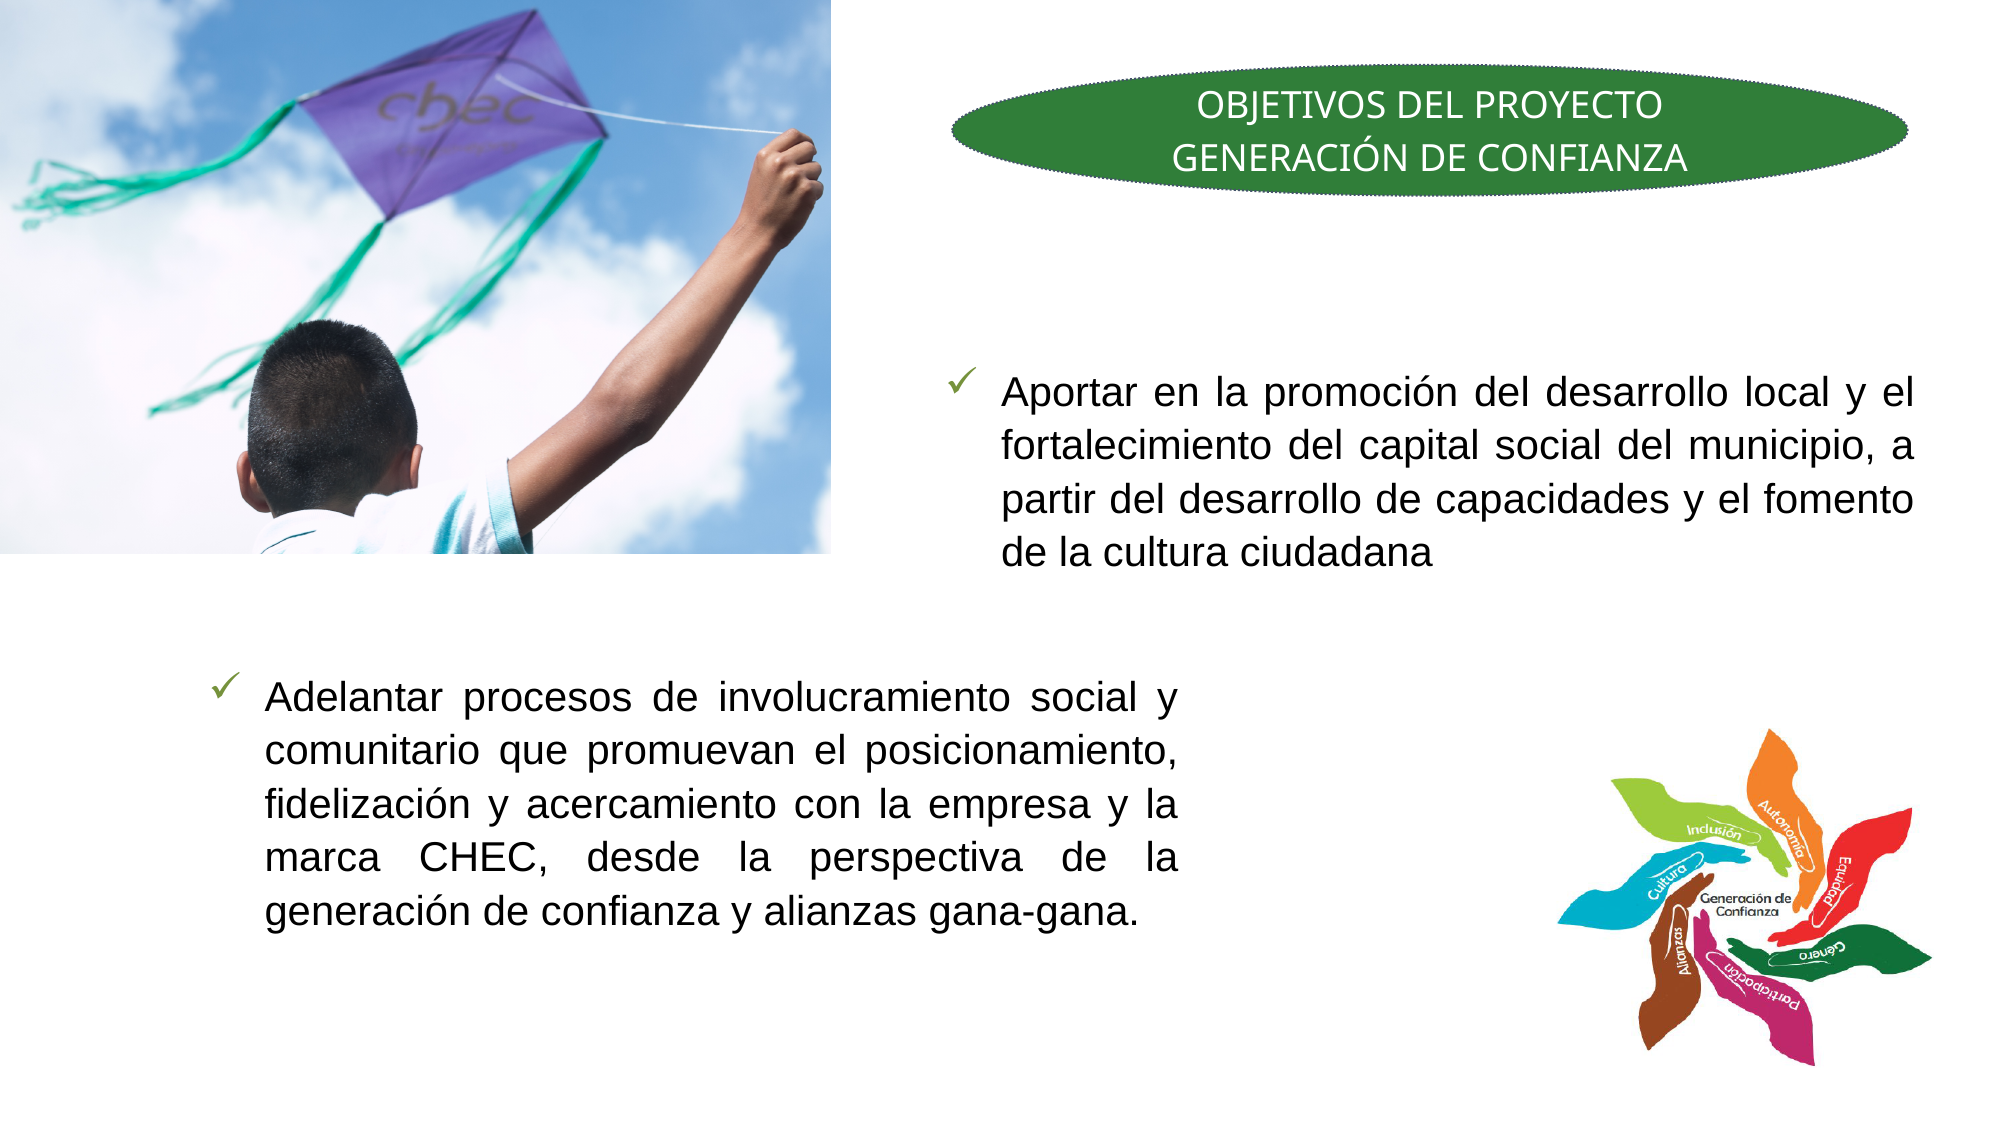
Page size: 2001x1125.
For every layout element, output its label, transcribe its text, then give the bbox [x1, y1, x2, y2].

picture [1545, 714, 1955, 1077]
text_box Aportar en la promoción del desarrollo local y el fortalecimiento del capital social del municipio, a partir del desarrollo de capacidades y el fomento de la cultura ciudadana [930, 353, 1930, 583]
text_box Adelantar procesos de involucramiento social y comunitario que promuevan el posicionamiento, fidelización y acercamiento con la empresa y la marca CHEC, desde la perspectiva de la generación de confianza y alianzas gana-gana. [193, 658, 1194, 941]
picture [0, 0, 831, 554]
text_box OBJETIVOS DEL PROYECTO GENERACIÓN DE CONFIANZA [952, 64, 1908, 196]
